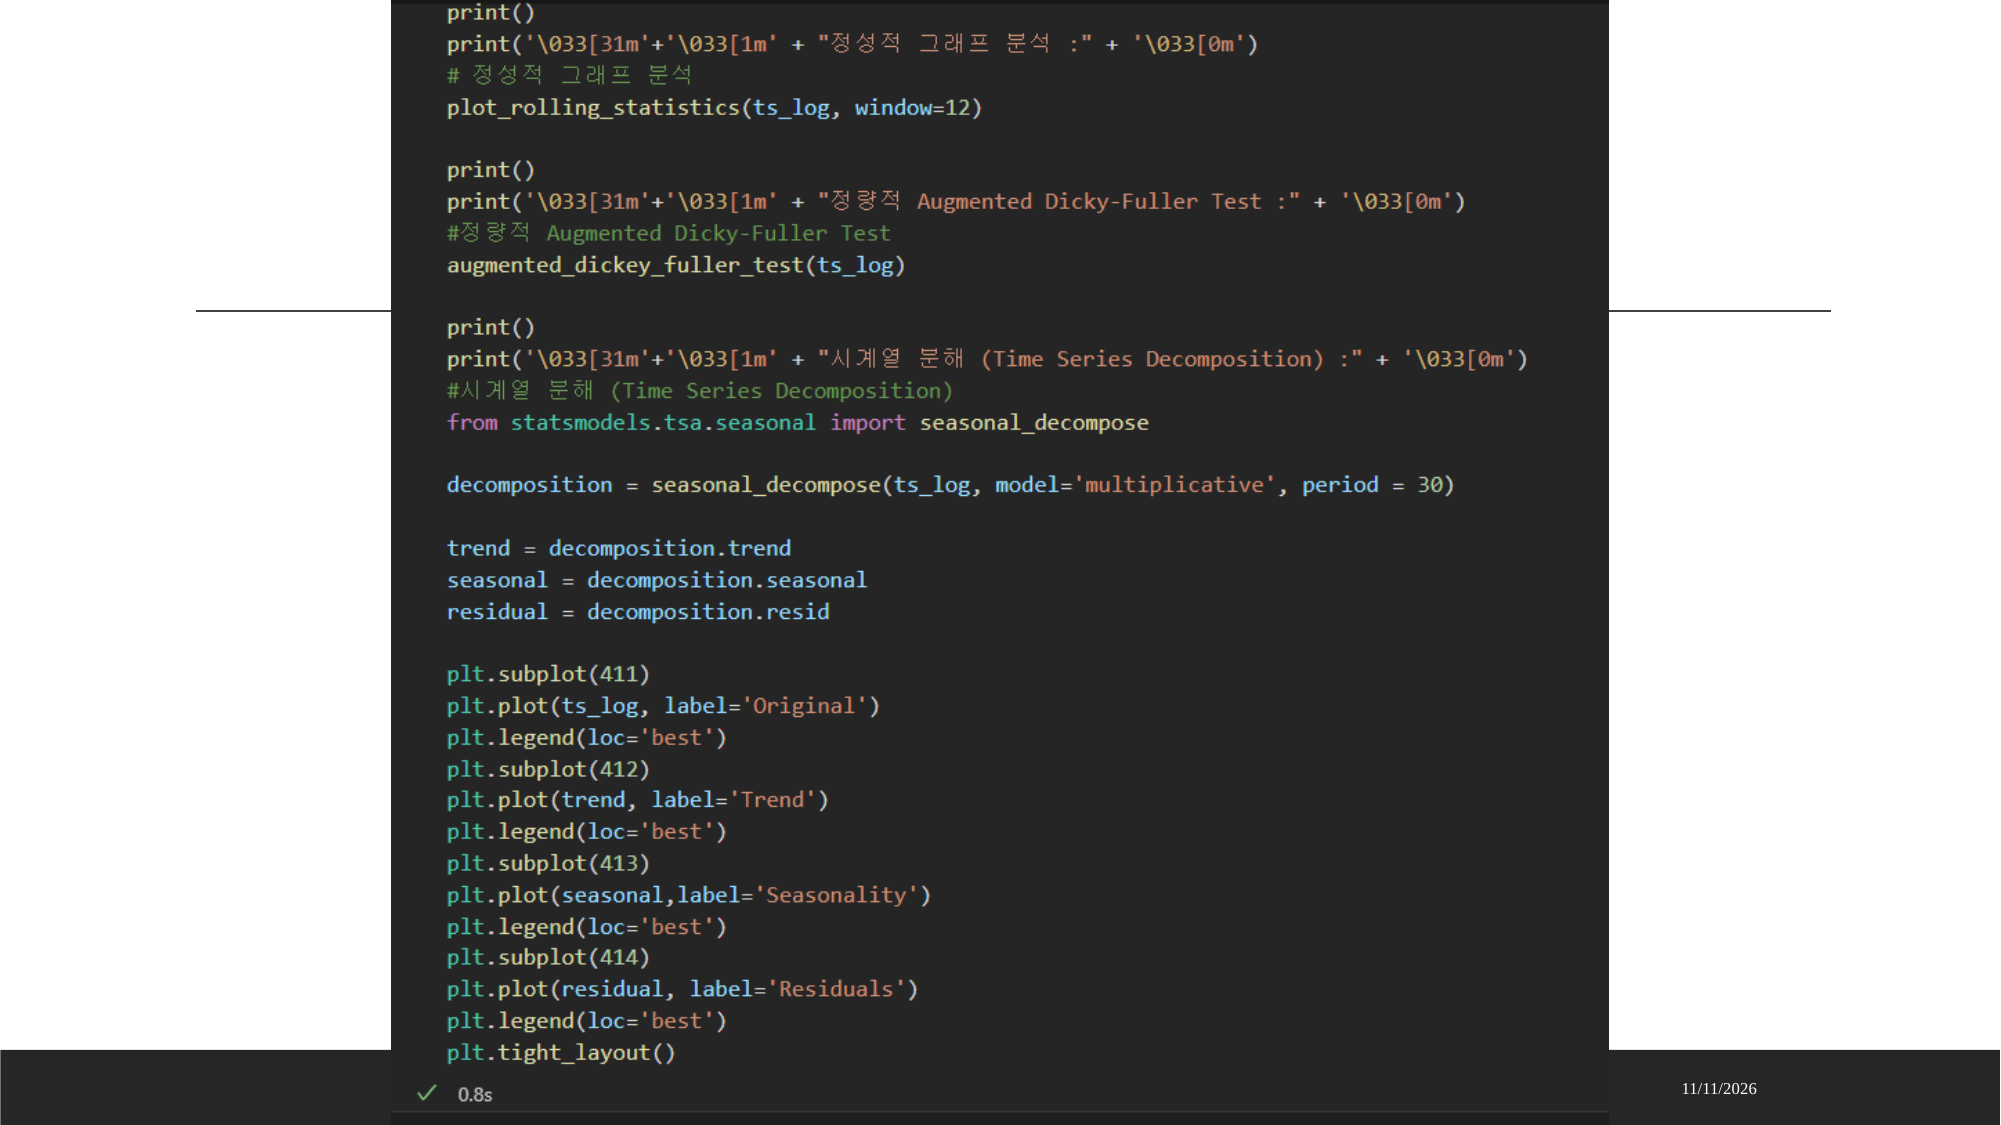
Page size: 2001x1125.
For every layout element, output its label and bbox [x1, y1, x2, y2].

picture [391, 0, 1609, 1125]
slide_number [1615, 1057, 1773, 1118]
